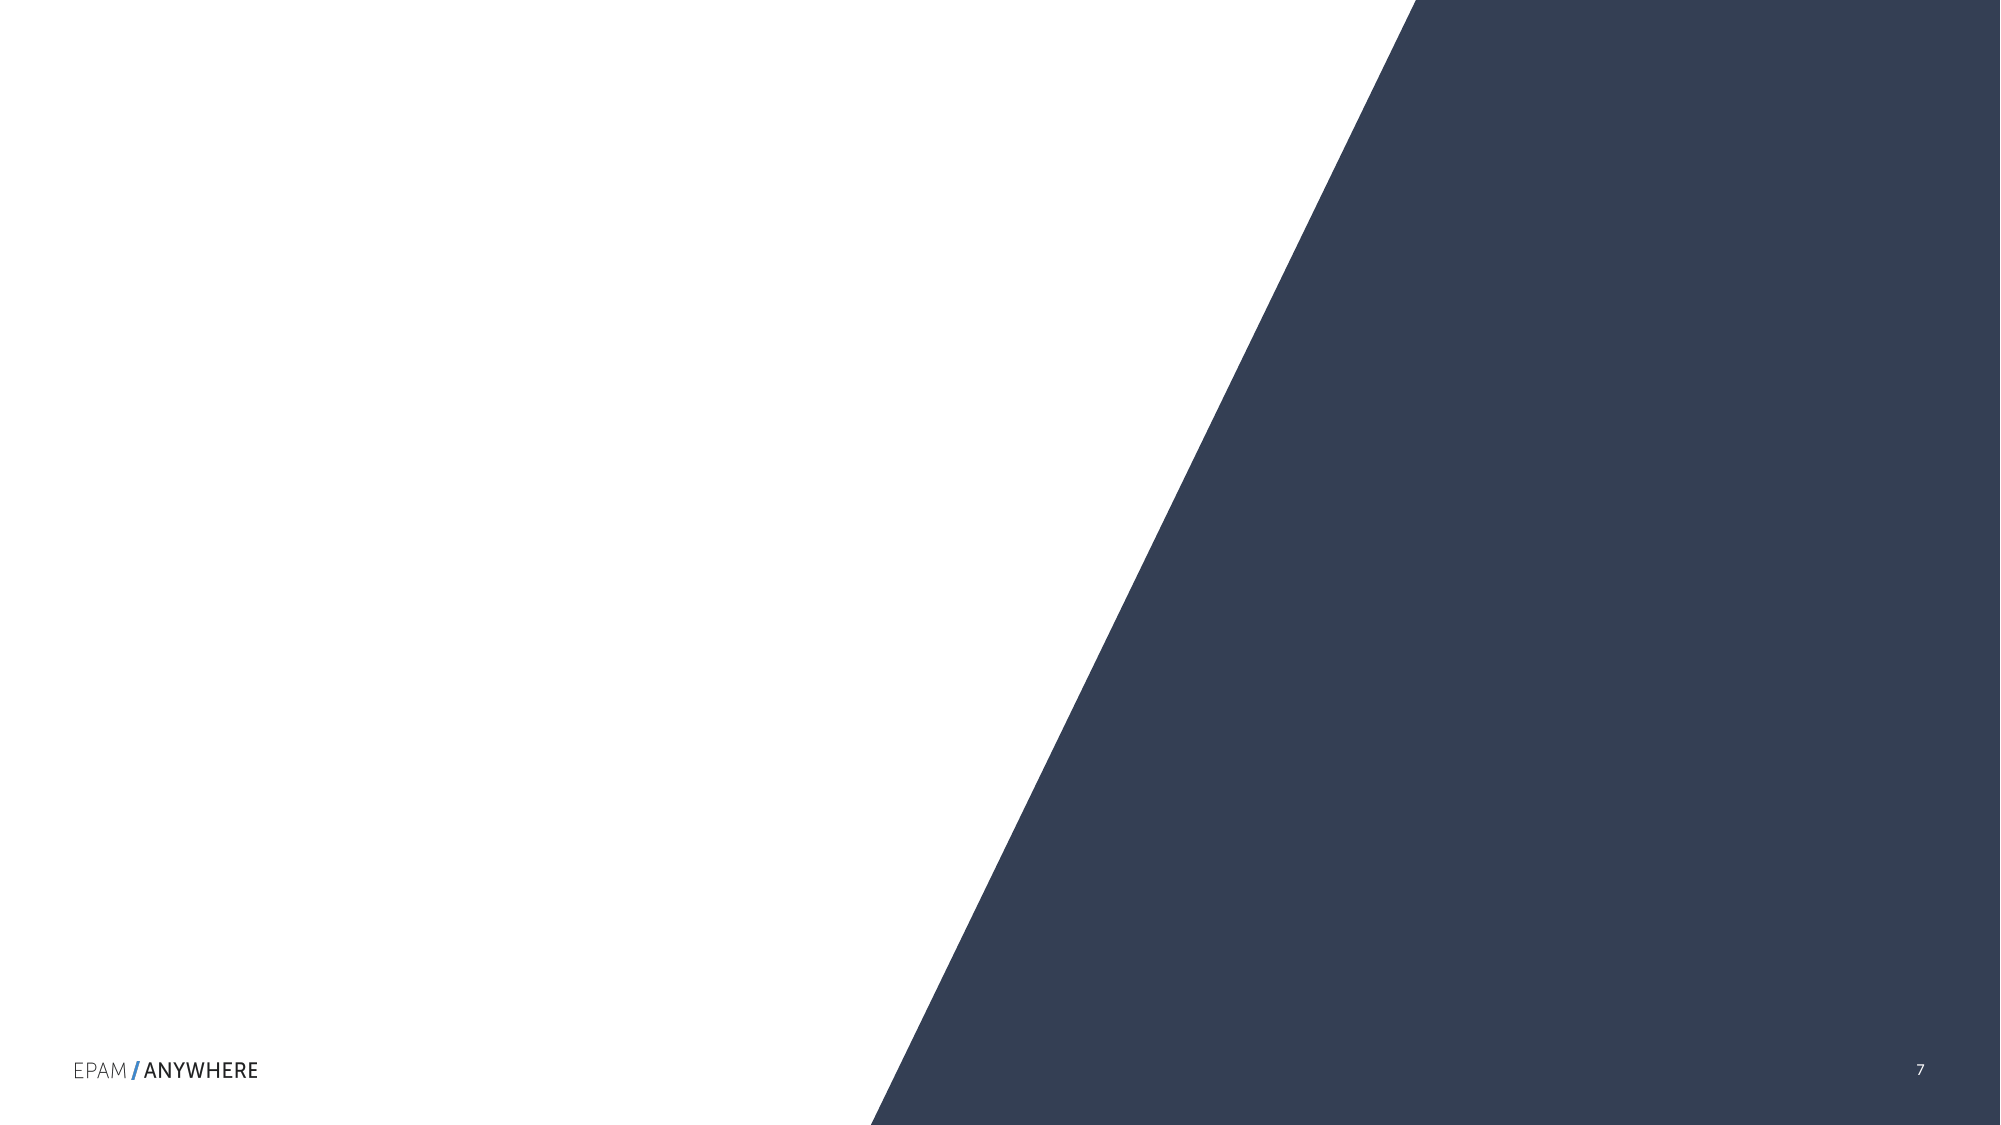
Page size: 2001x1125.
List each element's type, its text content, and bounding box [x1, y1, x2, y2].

picture [75, 1061, 257, 1080]
slide_number 7 [1880, 1050, 1925, 1088]
picture [992, 289, 1478, 774]
